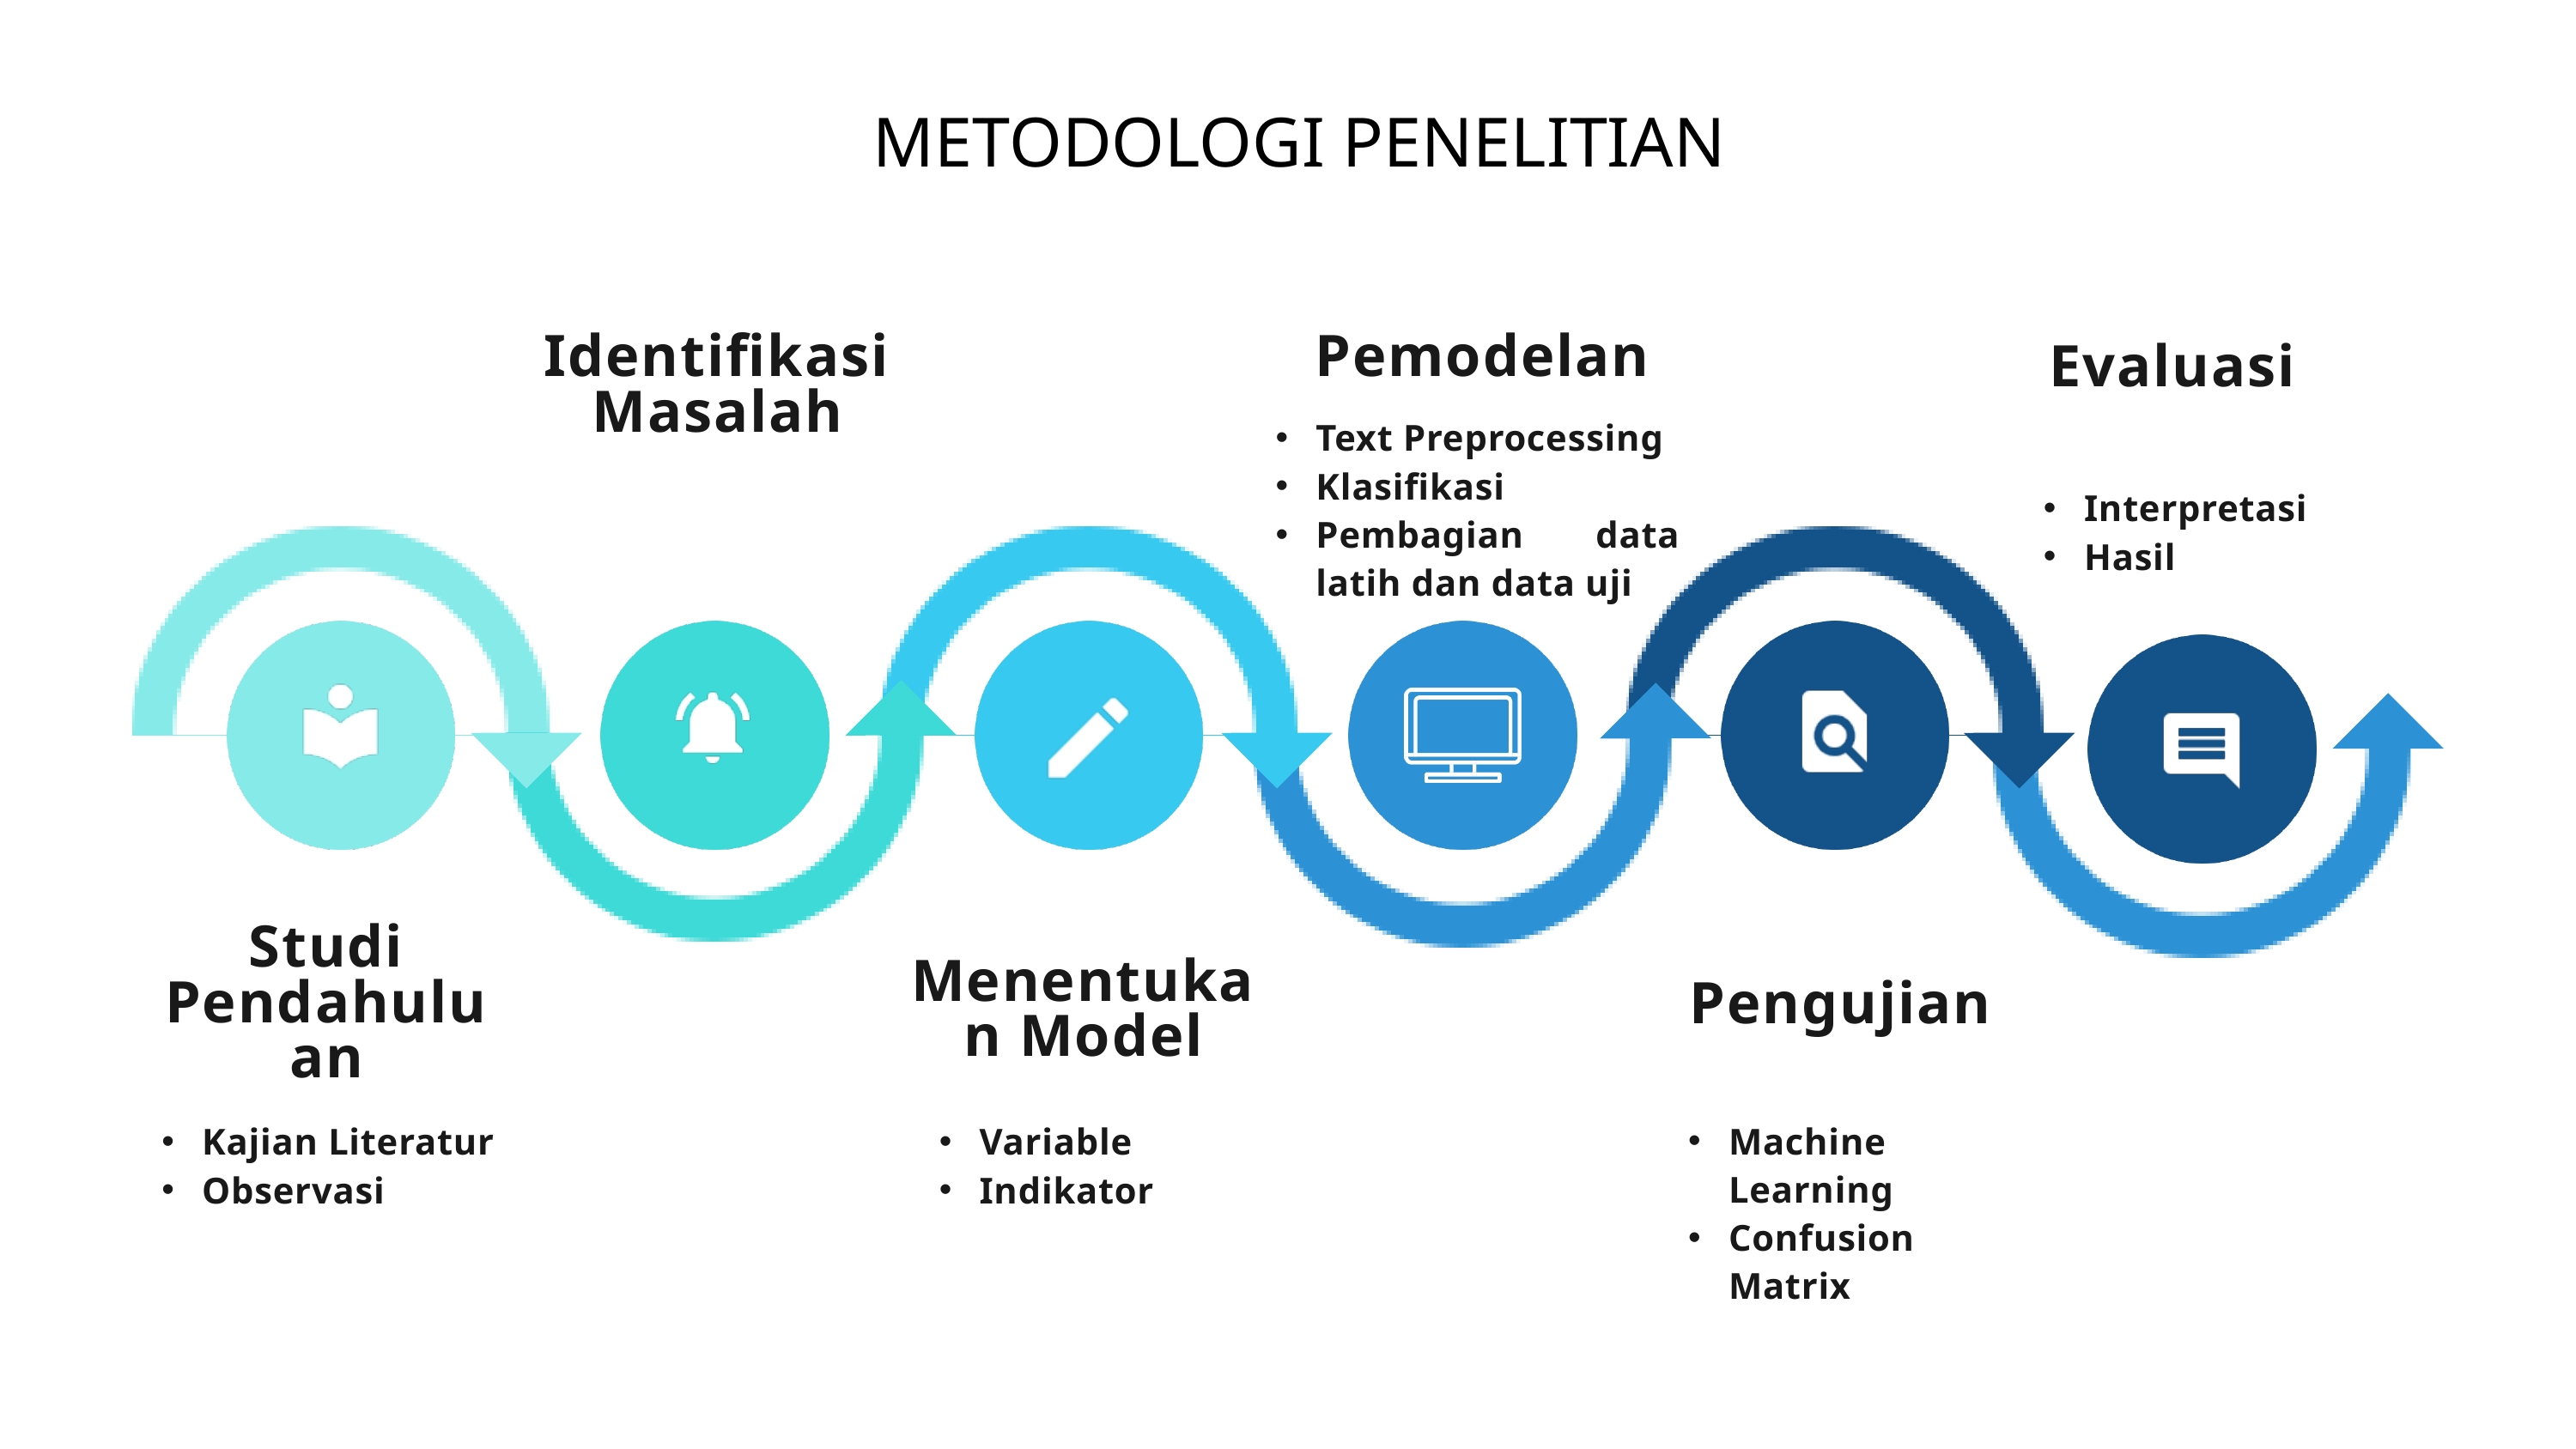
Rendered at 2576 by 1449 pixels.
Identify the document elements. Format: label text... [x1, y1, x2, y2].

picture [506, 621, 924, 1046]
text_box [861, 695, 941, 775]
text_box Kajian Literatur Observasi [161, 1113, 520, 1211]
text_box Pengujian [1661, 979, 2020, 1036]
text_box Studi Pendahuluan [147, 923, 507, 1089]
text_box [1979, 693, 2059, 773]
text_box Machine Learning Confusion Matrix [1688, 1113, 2047, 1355]
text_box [1616, 699, 1696, 779]
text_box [2348, 709, 2428, 789]
text_box Interpretasi Hasil [2044, 480, 2403, 578]
text_box Identifikasi Masalah [508, 332, 927, 444]
picture [879, 421, 1298, 850]
picture [1254, 621, 1672, 1052]
text_box METODOLOGI PENELITIAN [872, 92, 1949, 181]
picture [1625, 421, 2044, 850]
picture [131, 421, 550, 850]
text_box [1237, 693, 1317, 773]
picture [1993, 634, 2411, 1063]
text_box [903, 956, 1298, 1209]
text_box Text Preprocessing Klasifikasi Pembagian data latih dan data uji [1275, 409, 1680, 603]
text_box Pemodelan [1303, 332, 1662, 388]
text_box Evaluasi [1992, 343, 2352, 399]
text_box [487, 693, 567, 773]
